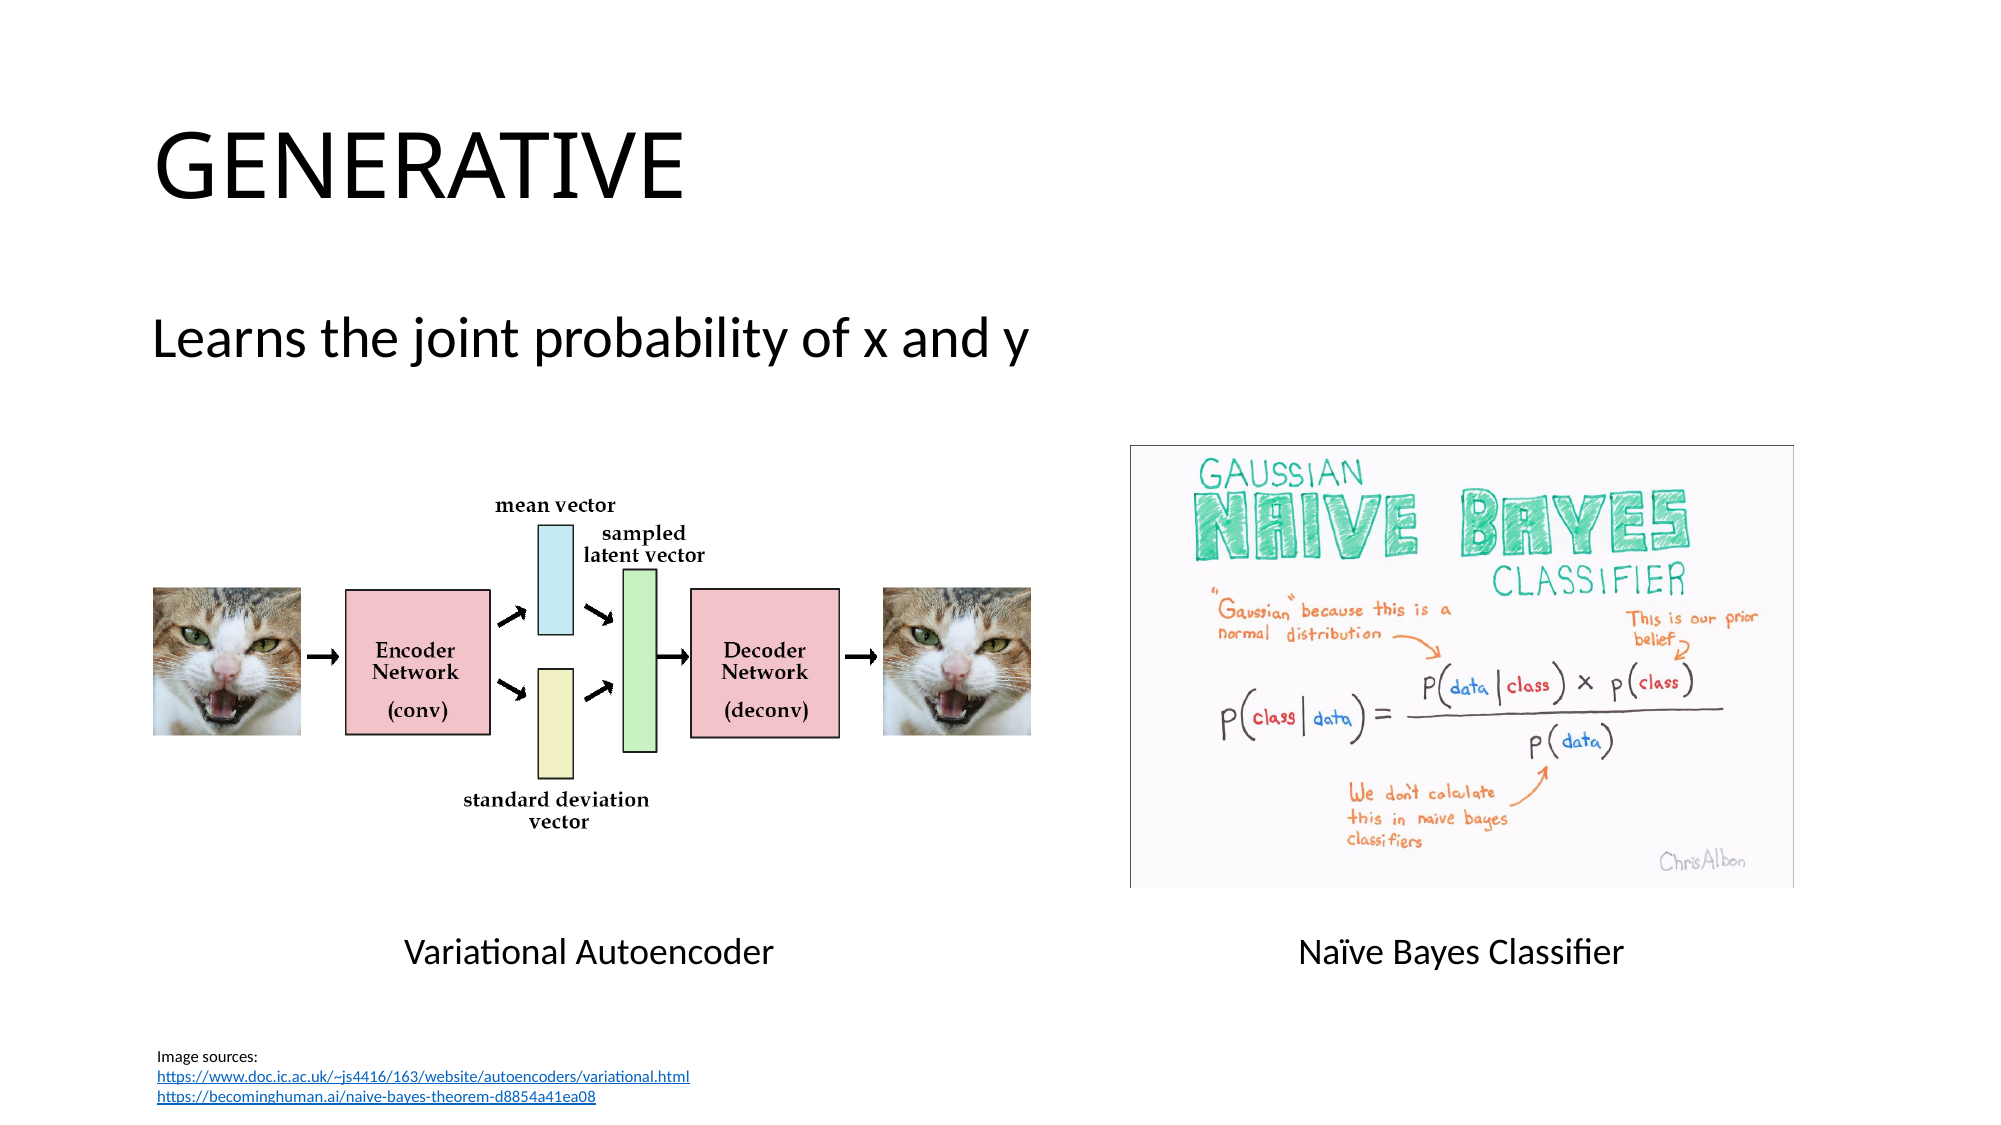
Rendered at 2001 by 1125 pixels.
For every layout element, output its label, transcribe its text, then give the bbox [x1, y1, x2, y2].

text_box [1130, 445, 1794, 981]
list Learns the joint probability of x and y [137, 299, 1863, 1014]
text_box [137, 445, 1042, 981]
text_box Image sources: https://www.doc.ic.ac.uk/~js4416/163/website/autoencoders/variational.html https://becominghuman.ai/naive-bayes-theorem-d8854a41ea08 [142, 1038, 706, 1125]
title GENERATIVE [137, 59, 1863, 278]
